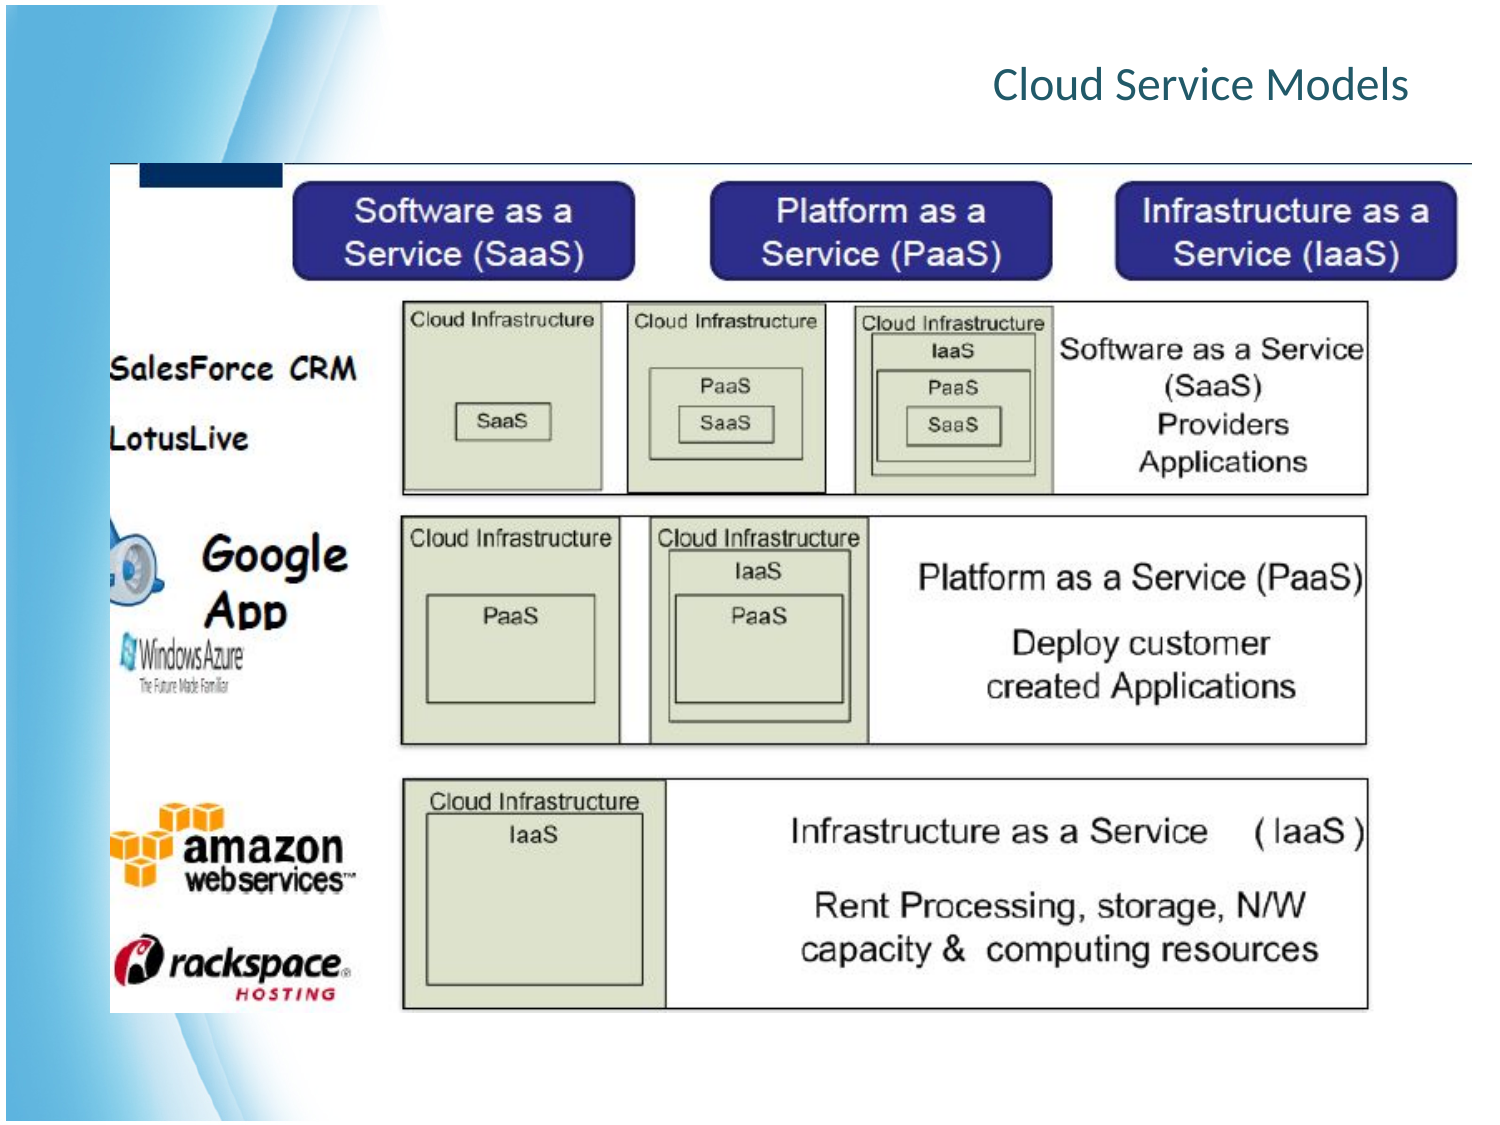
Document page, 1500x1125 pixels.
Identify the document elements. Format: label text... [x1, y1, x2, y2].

title Cloud Service Models [75, 45, 1425, 233]
picture [0, 0, 1500, 1125]
